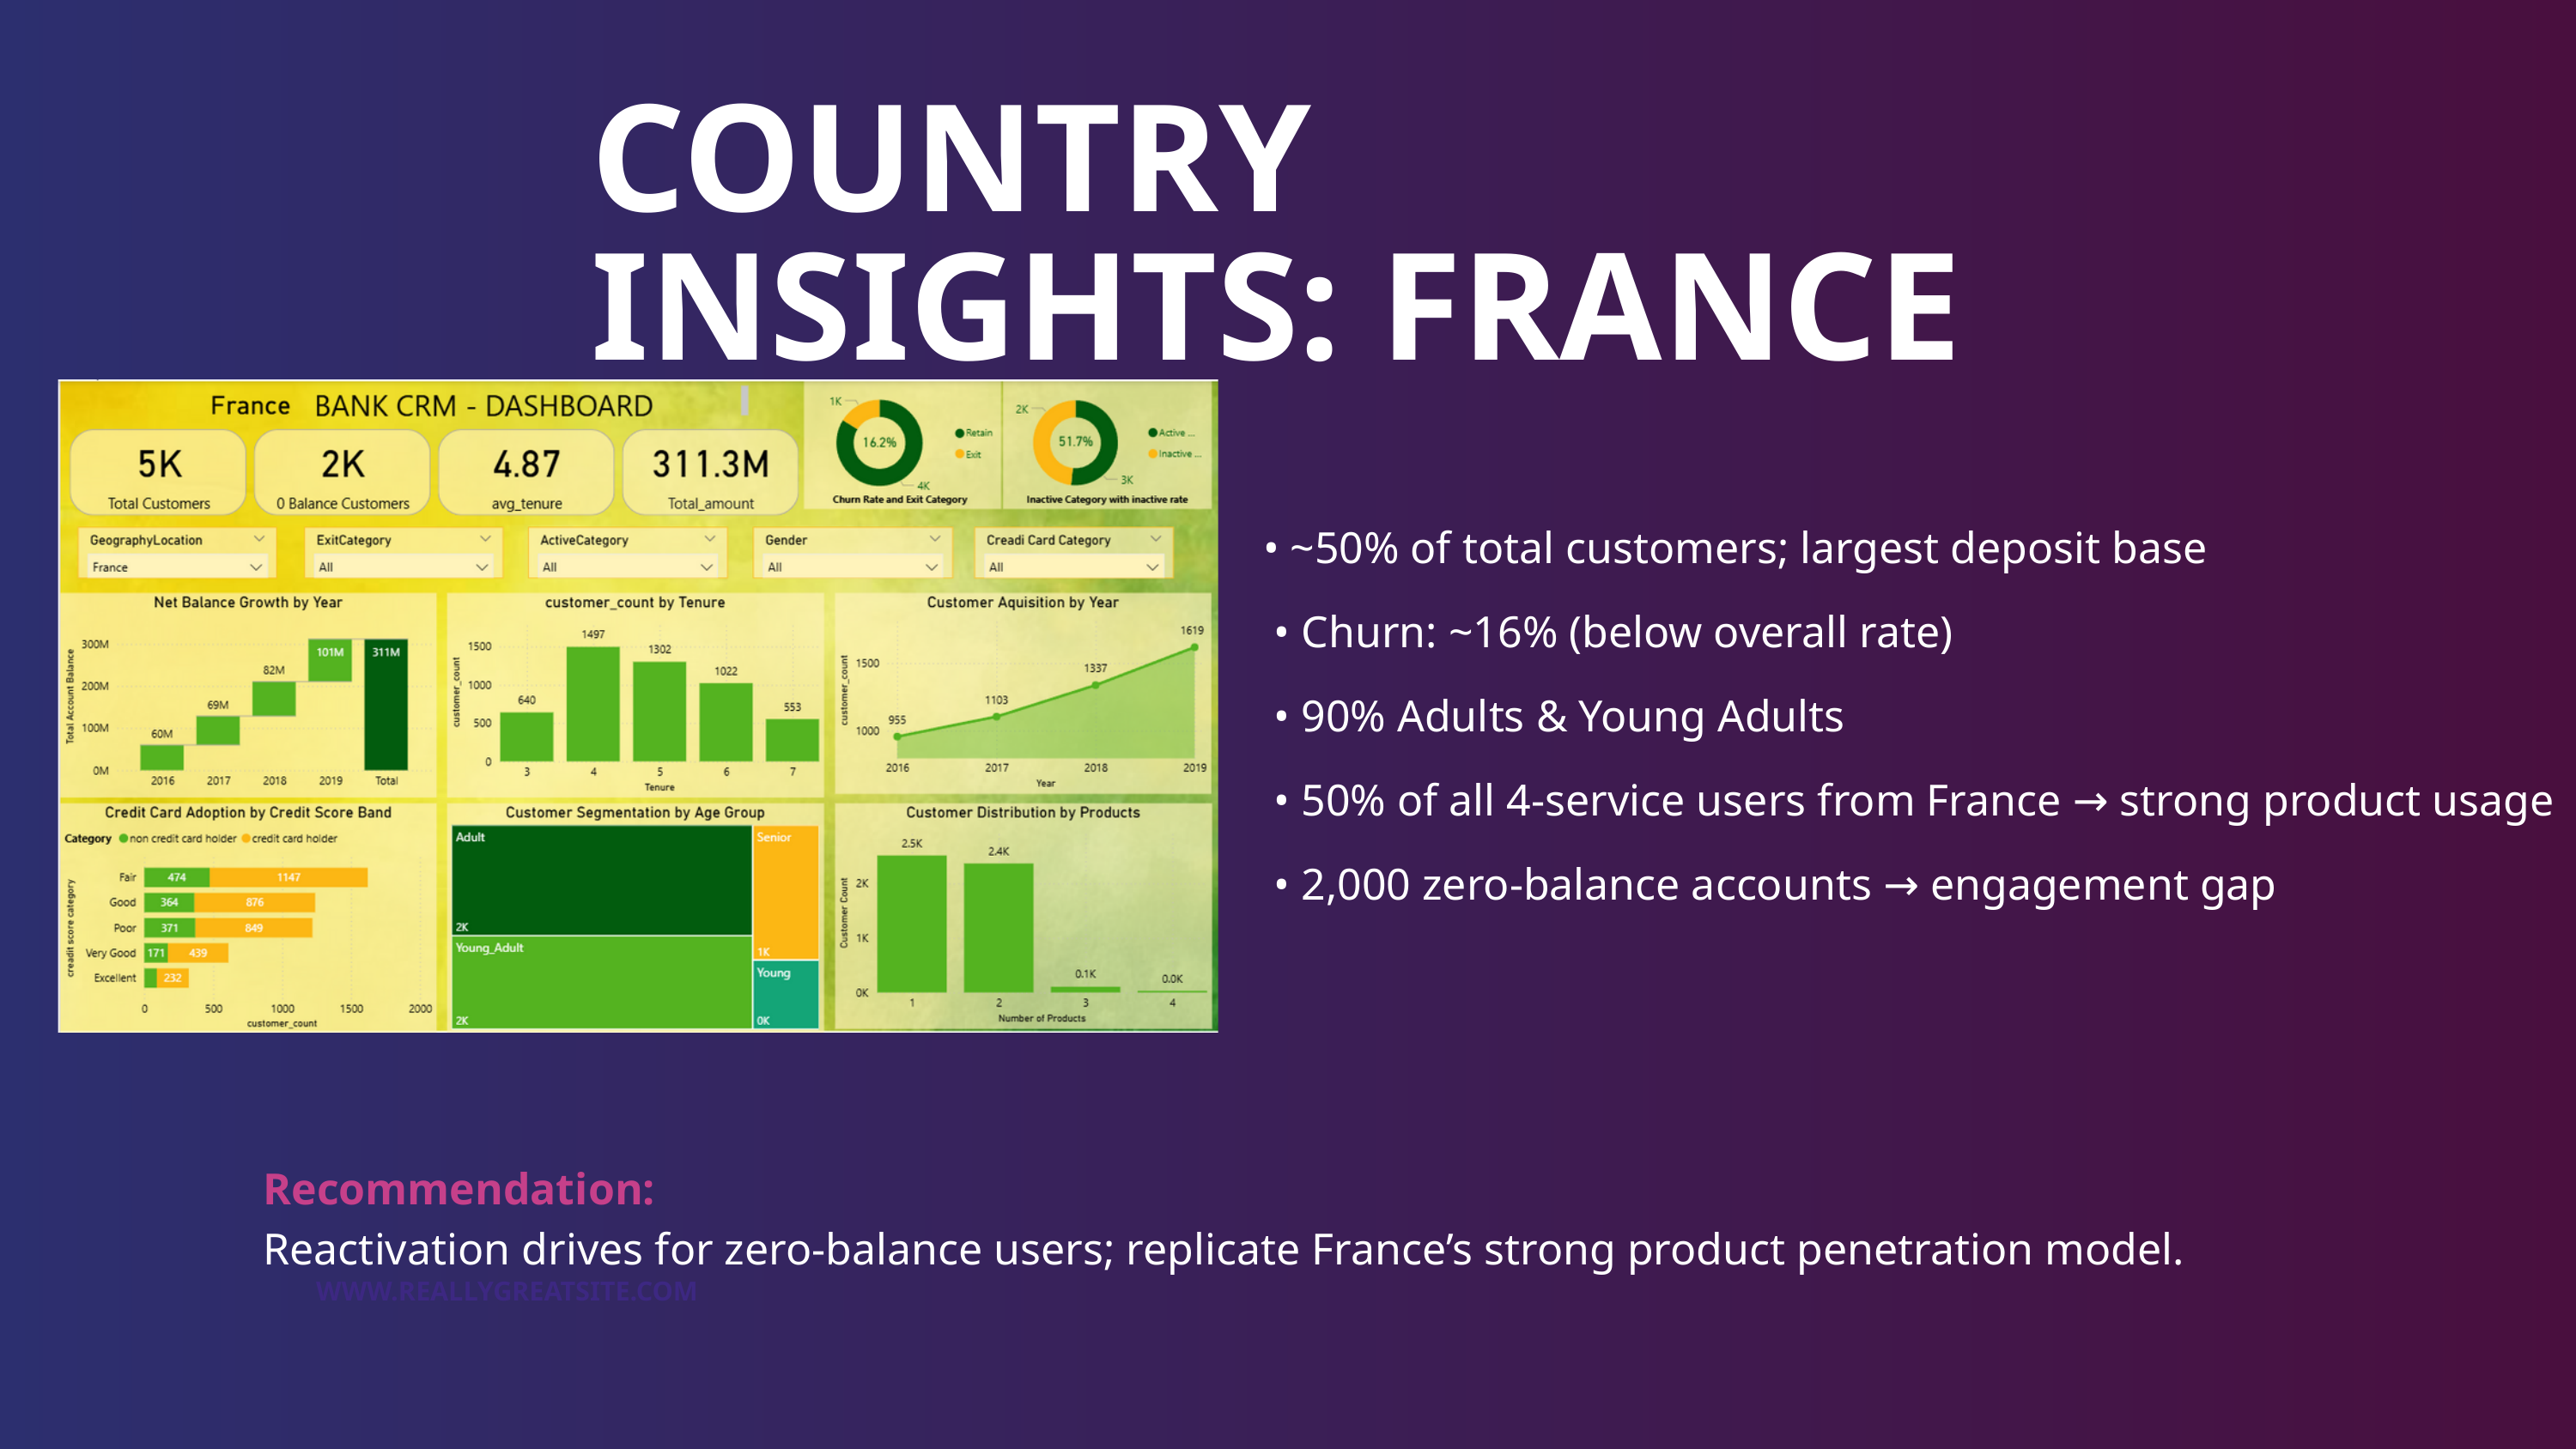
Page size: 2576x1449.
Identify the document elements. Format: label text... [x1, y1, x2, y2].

text_box • ~50% of total customers; largest deposit base • Churn: ~16% (below overall rate) • 90% Adults & Young Adults • 50% of all 4-service users from France → strong product usage • 2,000 zero-balance accounts → engagement gap [1263, 488, 2576, 909]
text_box [58, 379, 1218, 1033]
text_box COUNTRY INSIGHTS: FRANCE [591, 93, 1985, 391]
text_box Recommendation: Reactivation drives for zero-balance users; replicate France’s strong product penetration model. [263, 1153, 2263, 1394]
